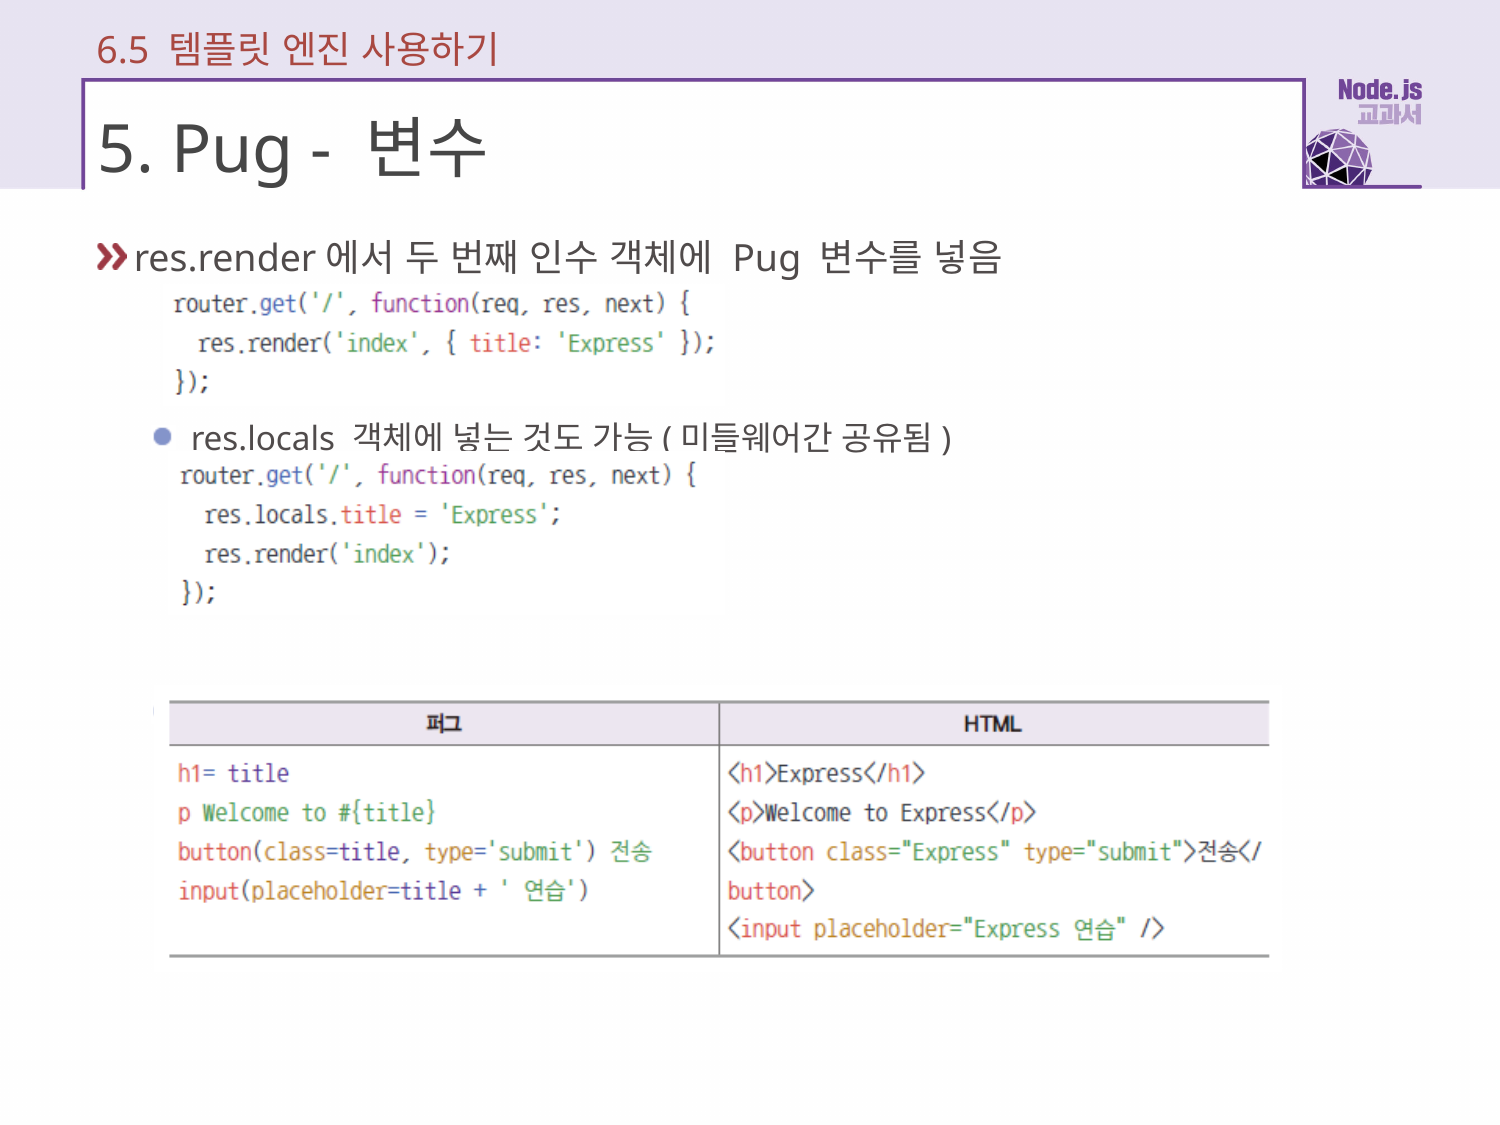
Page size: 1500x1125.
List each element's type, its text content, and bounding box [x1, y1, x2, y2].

list res.render에서 두 번째 인수 객체에 Pug 변수를 넣음 res.locals 객체에 넣는 것도 가능(미들웨어간 공유됨) =이나 #{}으로 변수 렌더링 가능(= 뒤에는 자바스크립트 문법 사용 가능) [81, 222, 1431, 1111]
title 5. Pug - 변수 [82, 61, 1413, 193]
picture [0, 0, 1500, 1125]
text_box 6.5 템플릿 엔진 사용하기 [81, 14, 807, 62]
